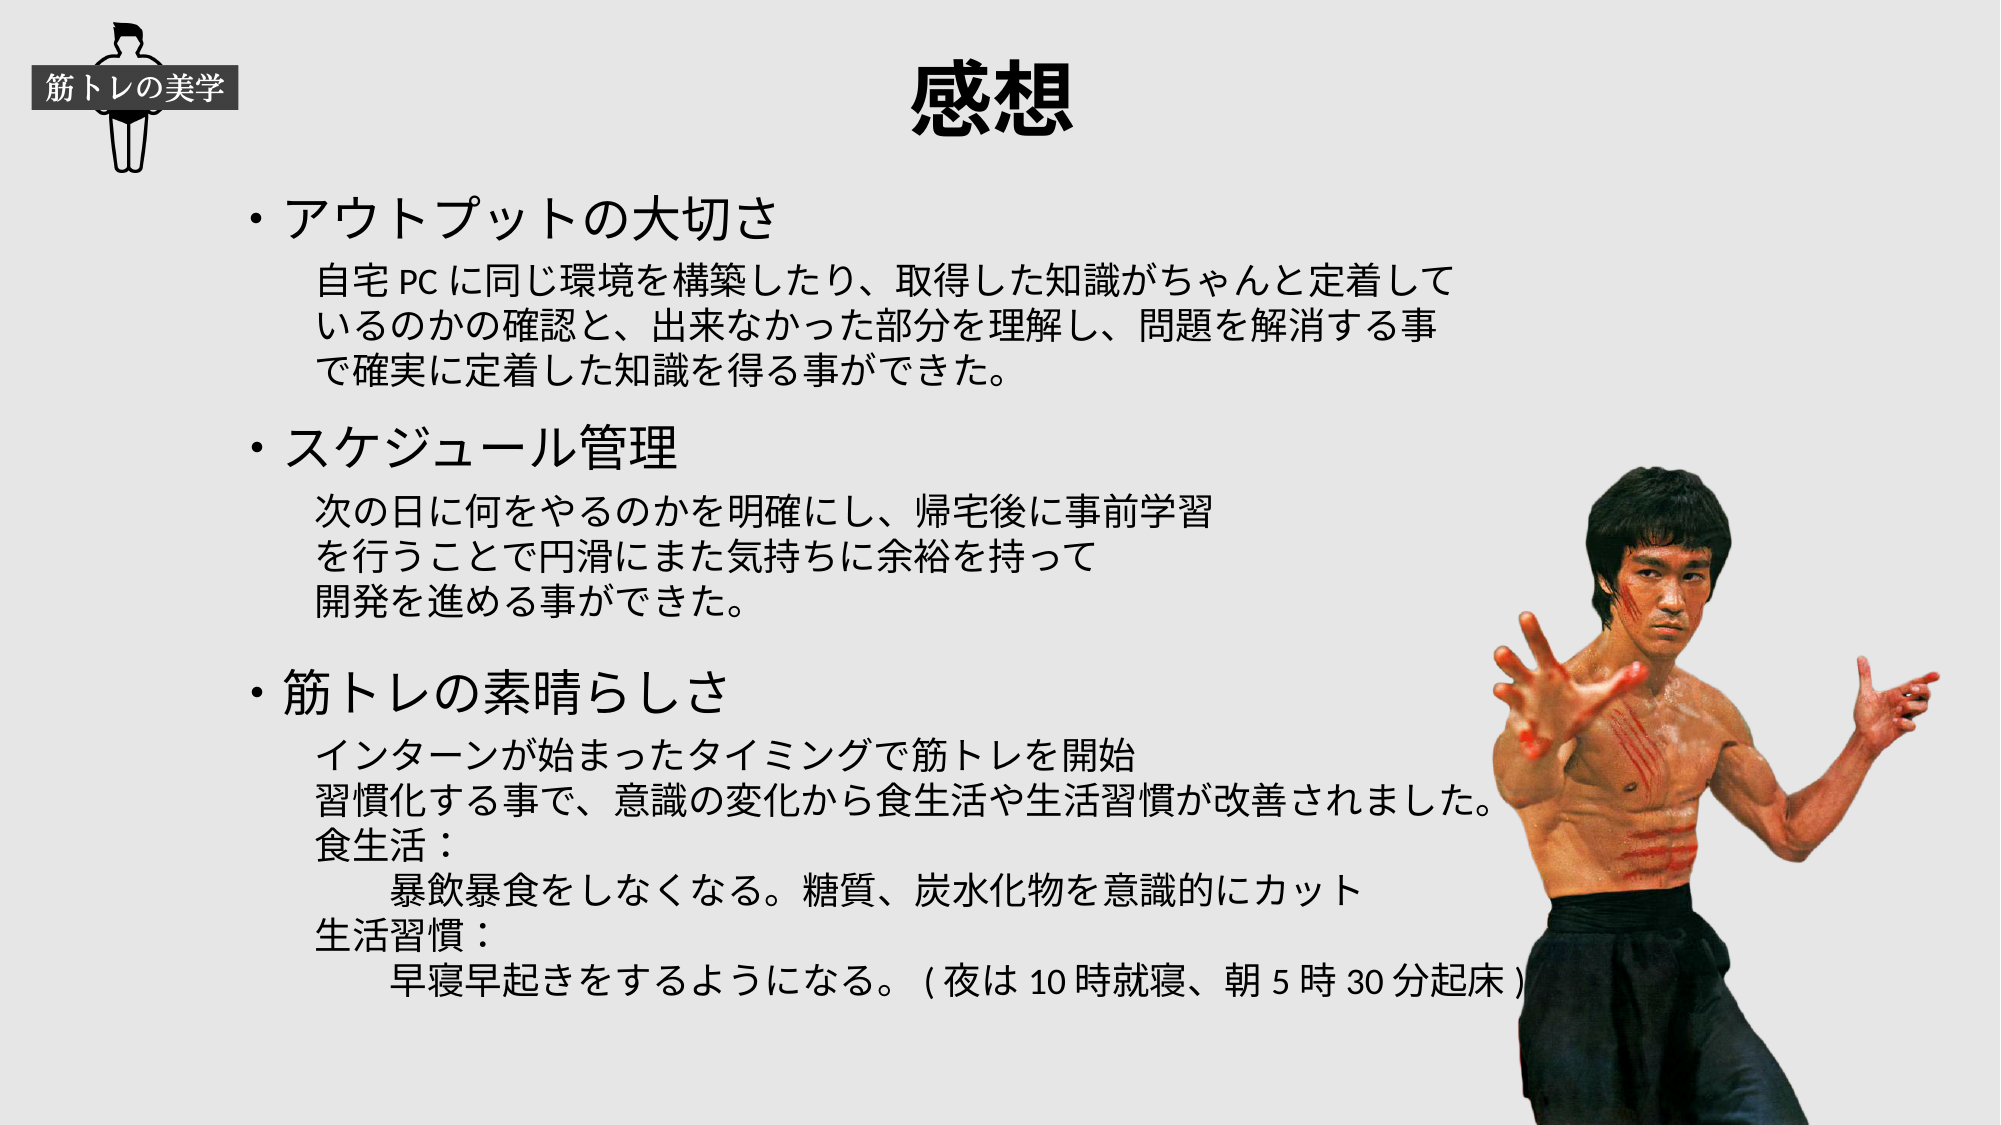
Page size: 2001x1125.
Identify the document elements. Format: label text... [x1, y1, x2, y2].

text_box 自宅PCに同じ環境を構築したり、取得した知識がちゃんと定着しているのかの確認と、出来なかった部分を理解し、問題を解消する事で確実に定着した知識を得る事ができた。 [299, 249, 1475, 400]
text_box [31, 22, 239, 173]
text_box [299, 463, 1941, 1125]
text_box ・アウトプットの大切さ [216, 179, 814, 255]
text_box ・スケジュール管理 [217, 408, 701, 484]
text_box 感想 [894, 40, 1106, 156]
text_box ・筋トレの素晴らしさ [217, 653, 299, 729]
